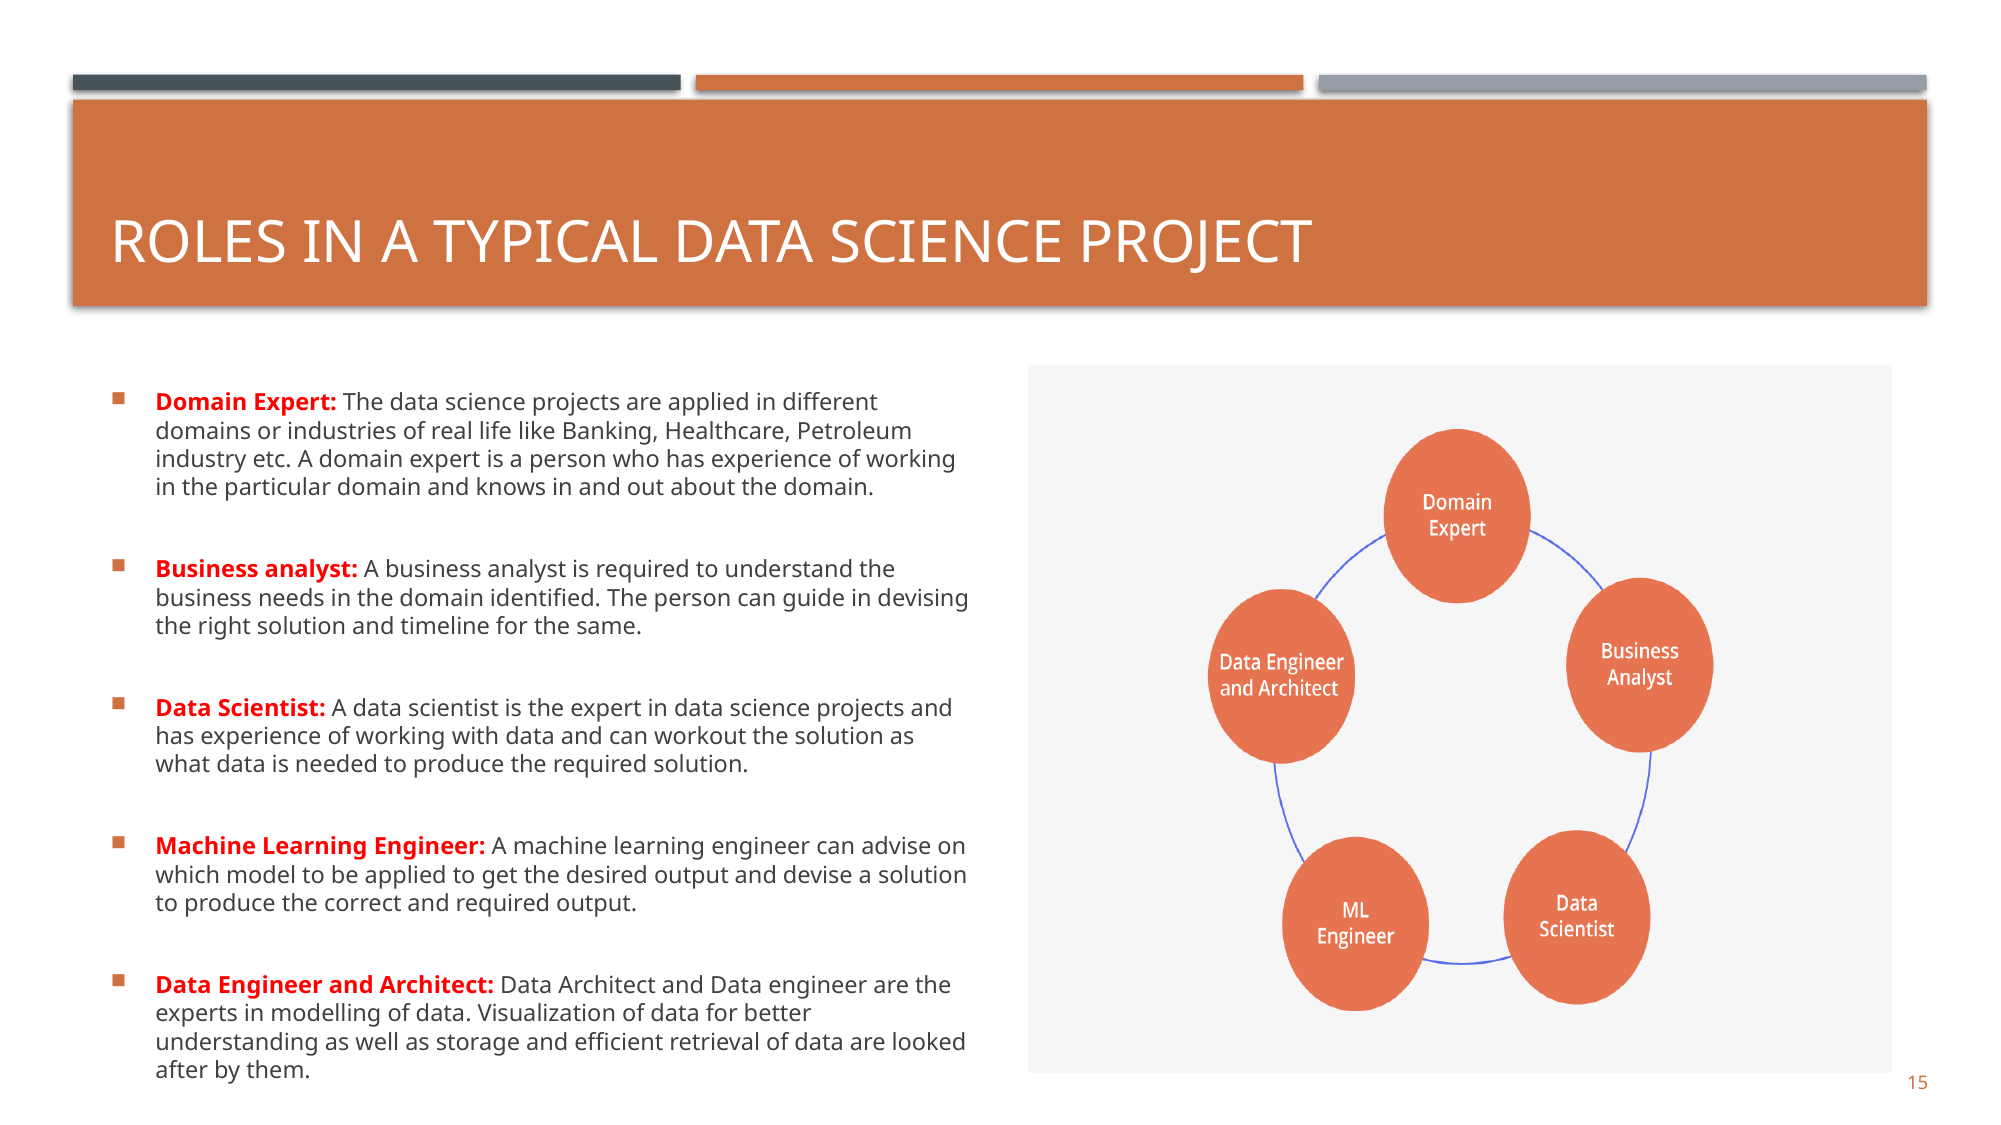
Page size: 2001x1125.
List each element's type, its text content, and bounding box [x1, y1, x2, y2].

slide_number 15 [1770, 1053, 1944, 1114]
list Domain Expert: The data science projects are applied in different domains or industries of real life like Banking, Healthcare, Petroleum industry etc. A domain expert is a person who has experience of working in the particular domain and knows in and out about the domain. Business analyst: A business analyst is required to understand the business needs in the domain identified. The person can guide in devising the right solution and timeline for the same. Data Scientist: A data scientist is the expert in data science projects and has experience of working with data and can workout the solution as what data is needed to produce the required solution. Machine Learning Engineer: A machine learning engineer can advise on which model to be applied to get the desired output and devise a solution to produce the correct and required output. Data Engineer and Architect: Data Architect and Data engineer are the experts in modelling of data. Visualization of data for better understanding as well as storage and efficient retrieval of data are looked after by them. [95, 365, 985, 1105]
title Roles in a Typical Data Science Project [95, 119, 1905, 282]
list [1027, 364, 1893, 1074]
